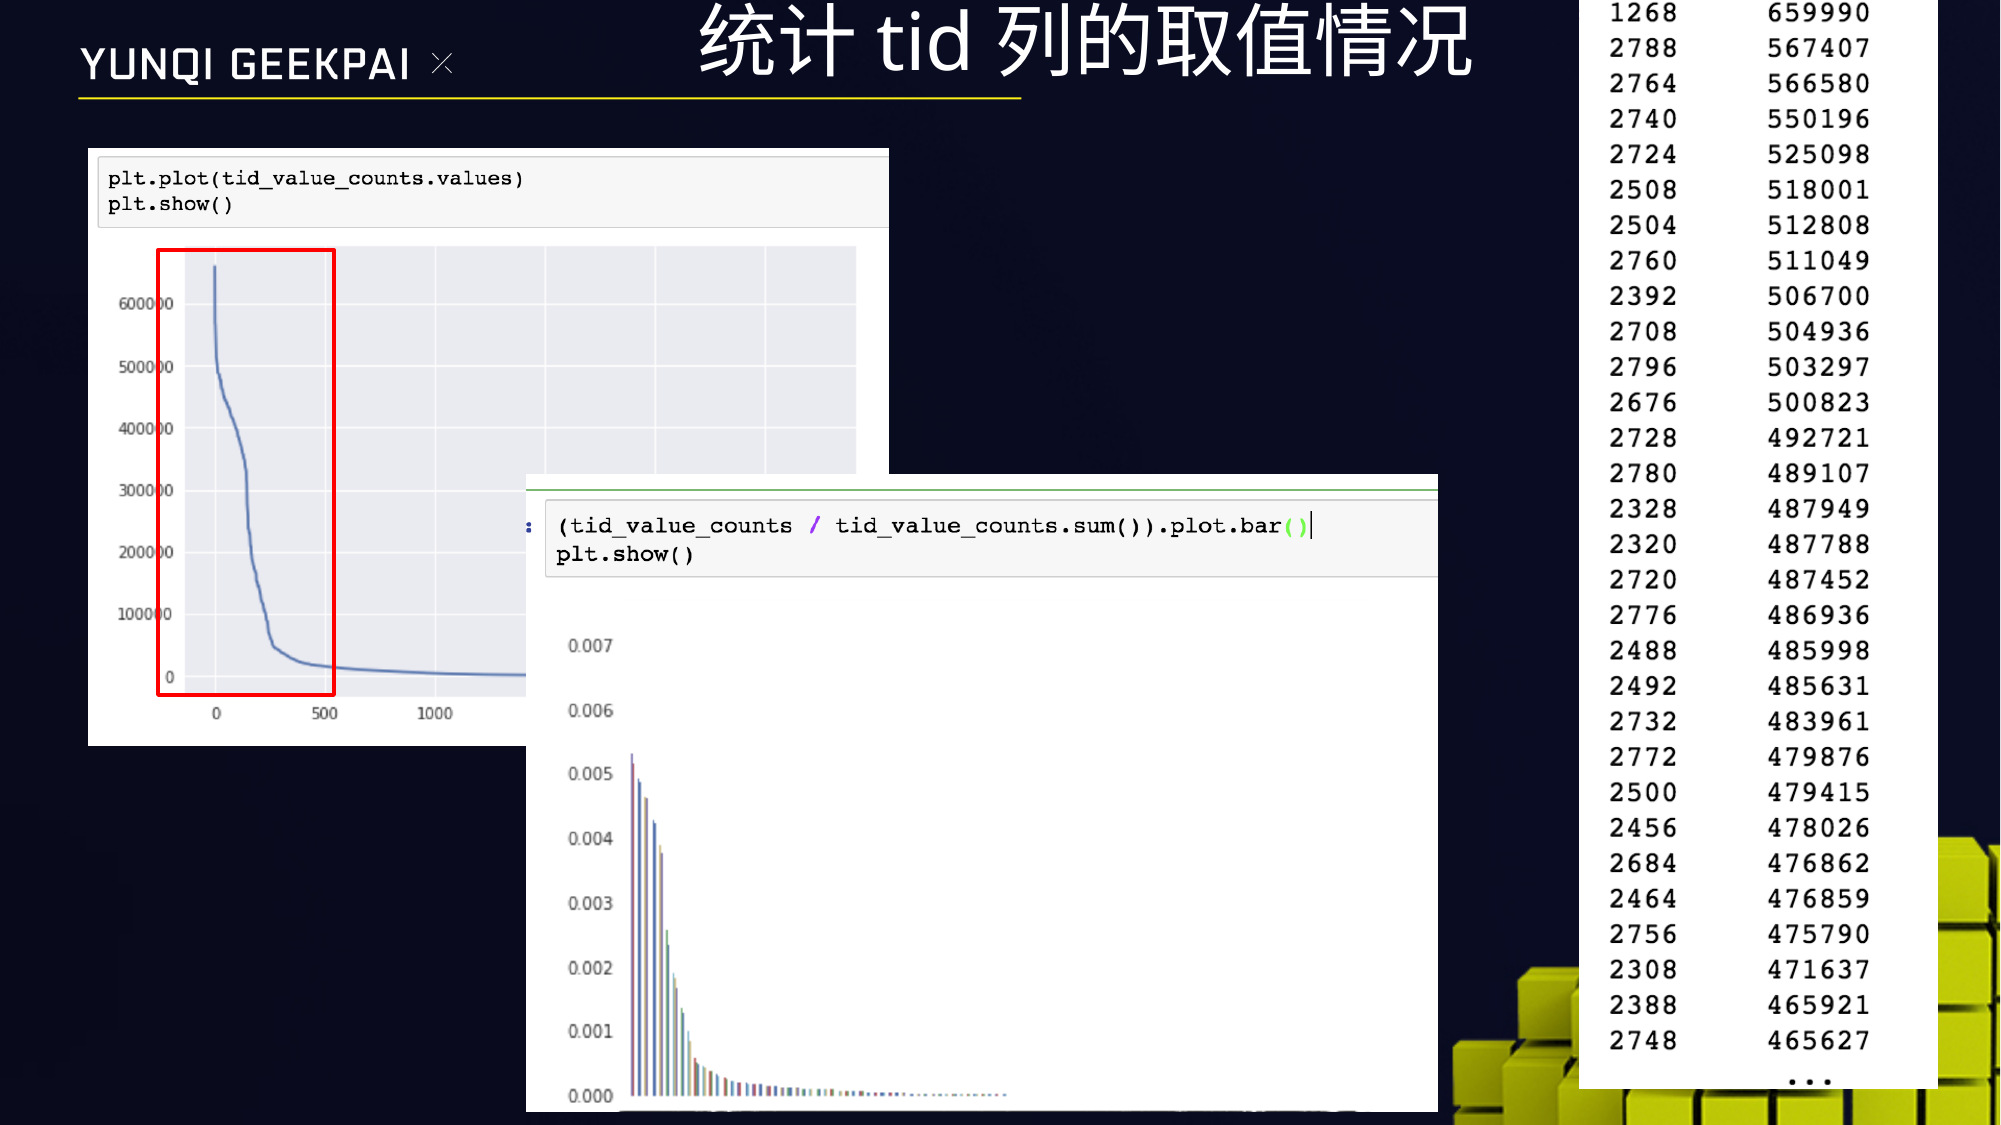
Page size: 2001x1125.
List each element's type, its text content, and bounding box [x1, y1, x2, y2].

picture [0, 0, 2001, 1125]
title 统计tid列的取值情况 [374, 0, 1578, 92]
